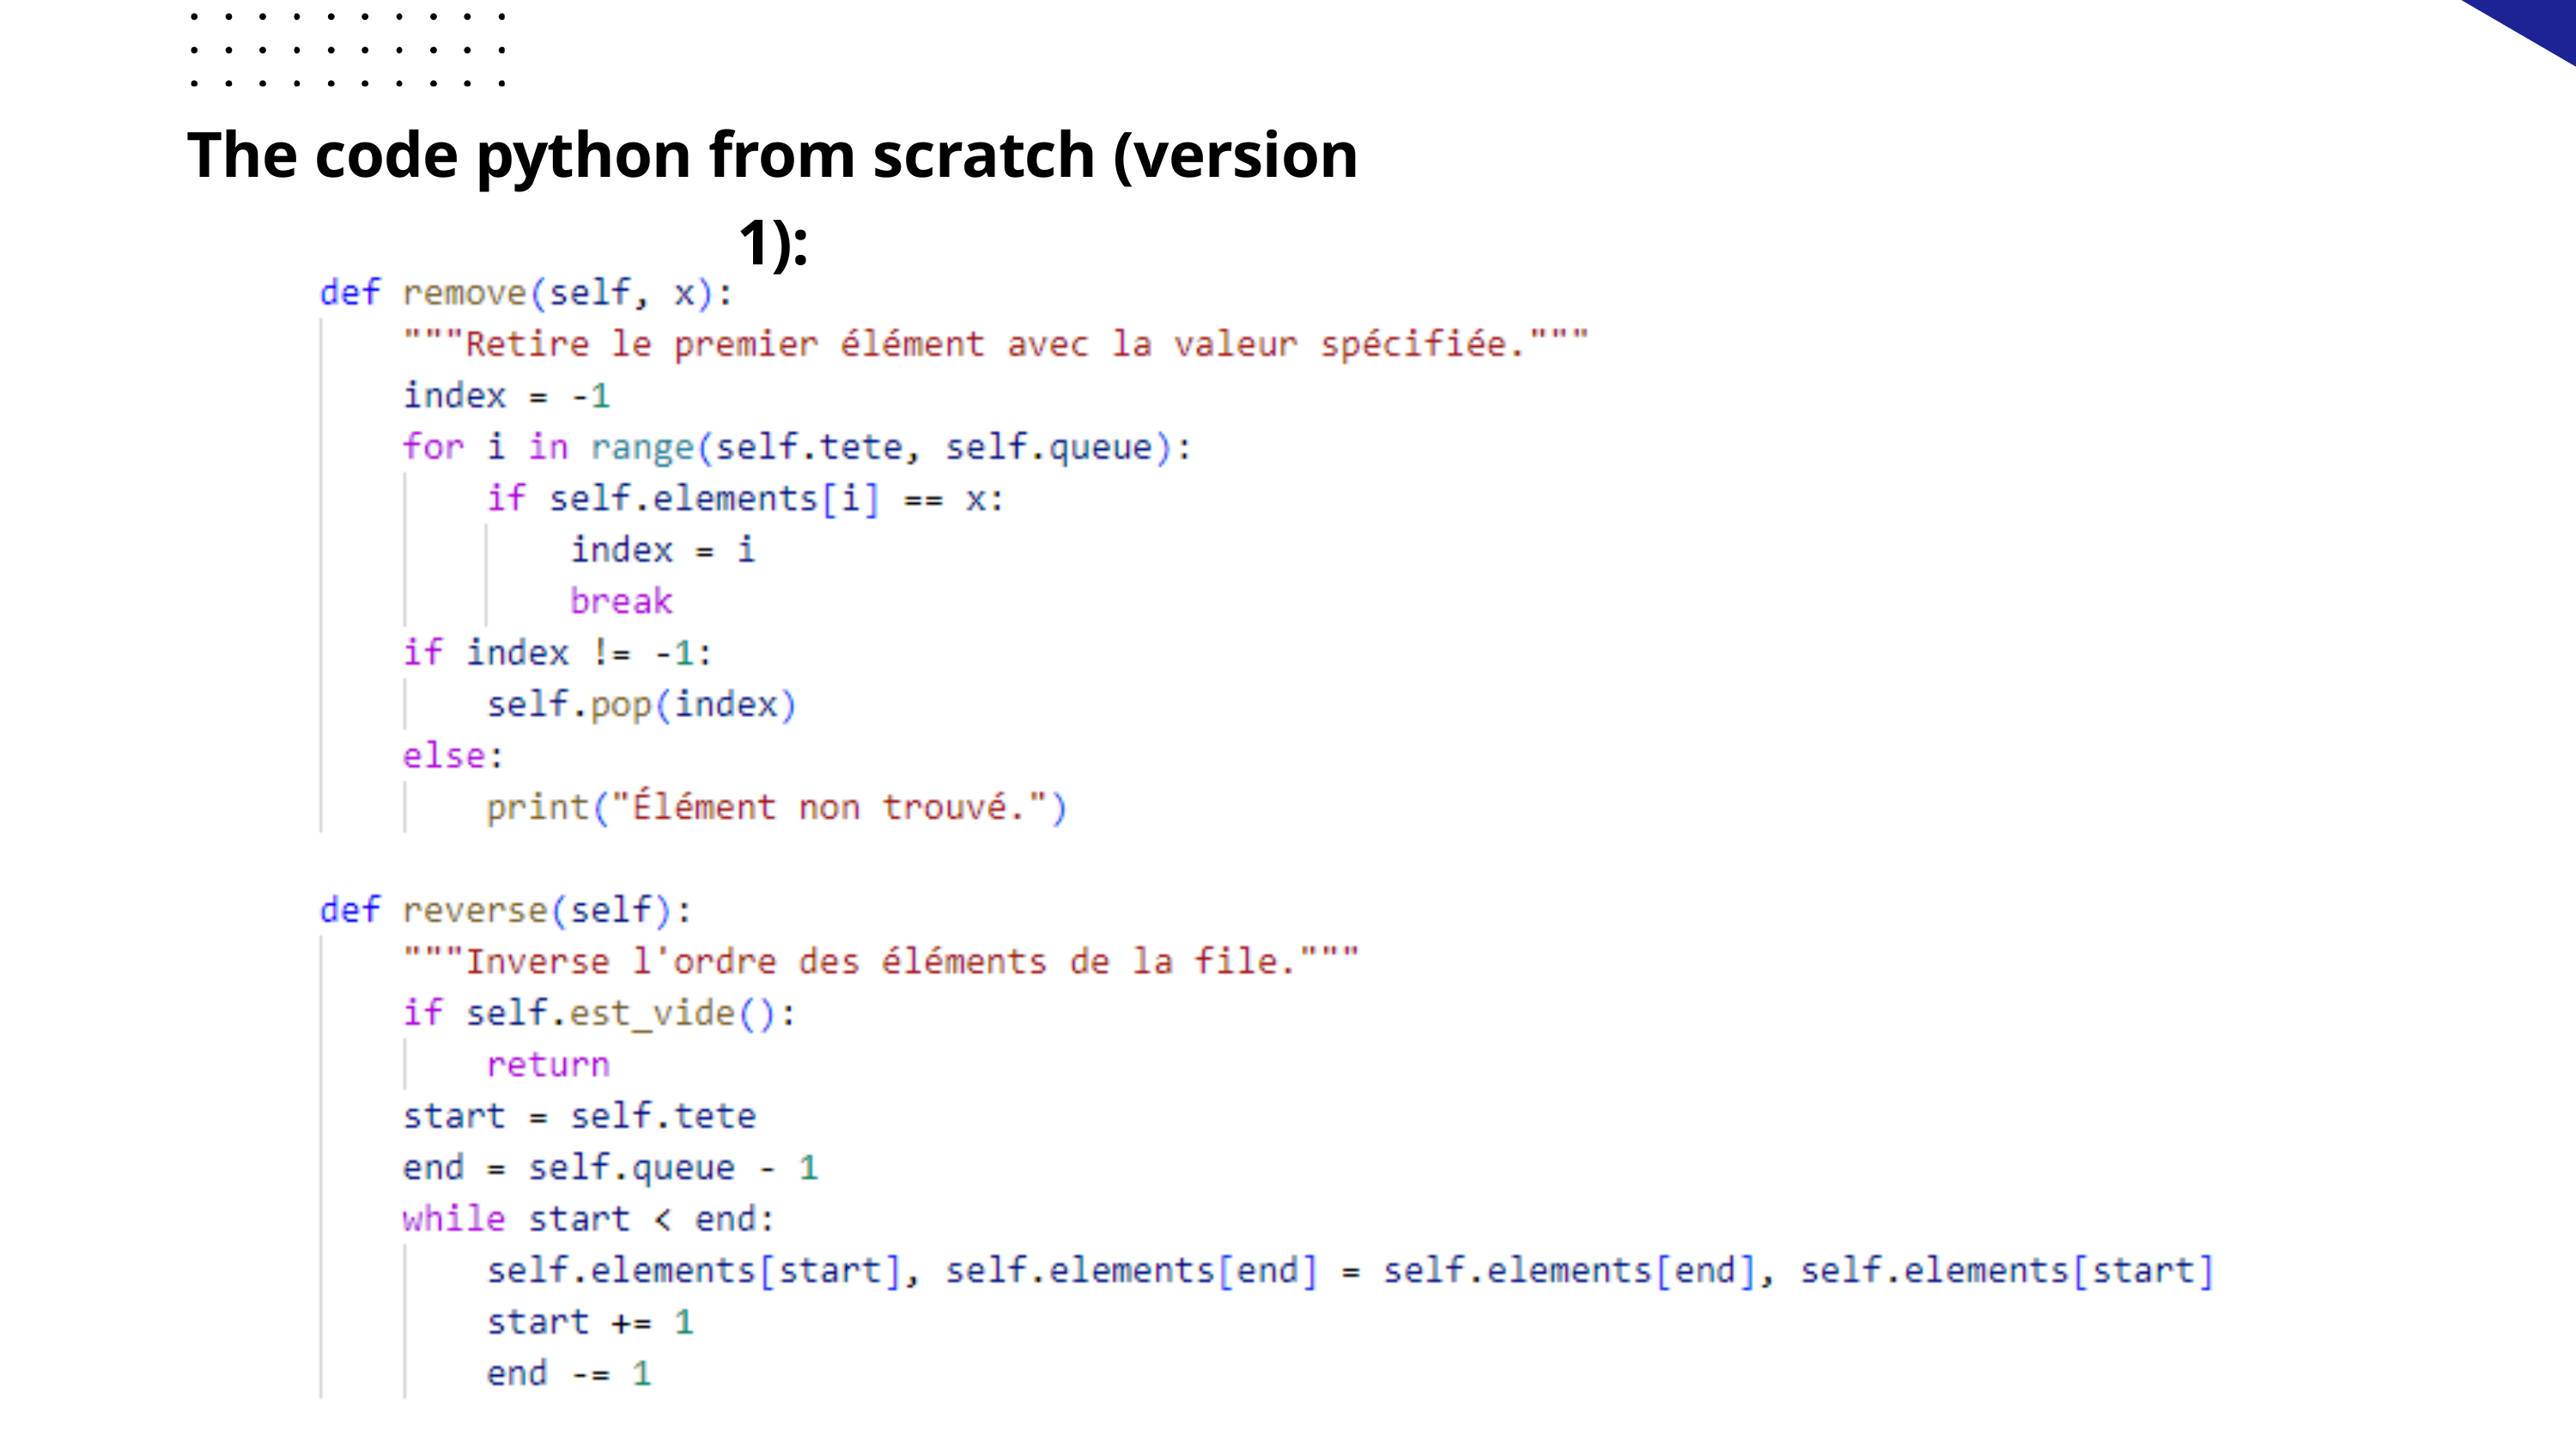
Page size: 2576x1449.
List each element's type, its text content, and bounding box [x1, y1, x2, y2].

text_box [191, 0, 505, 87]
text_box [299, 240, 2308, 1410]
text_box The code python from scratch (version 1): [144, 102, 1403, 278]
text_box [2102, 0, 2576, 186]
